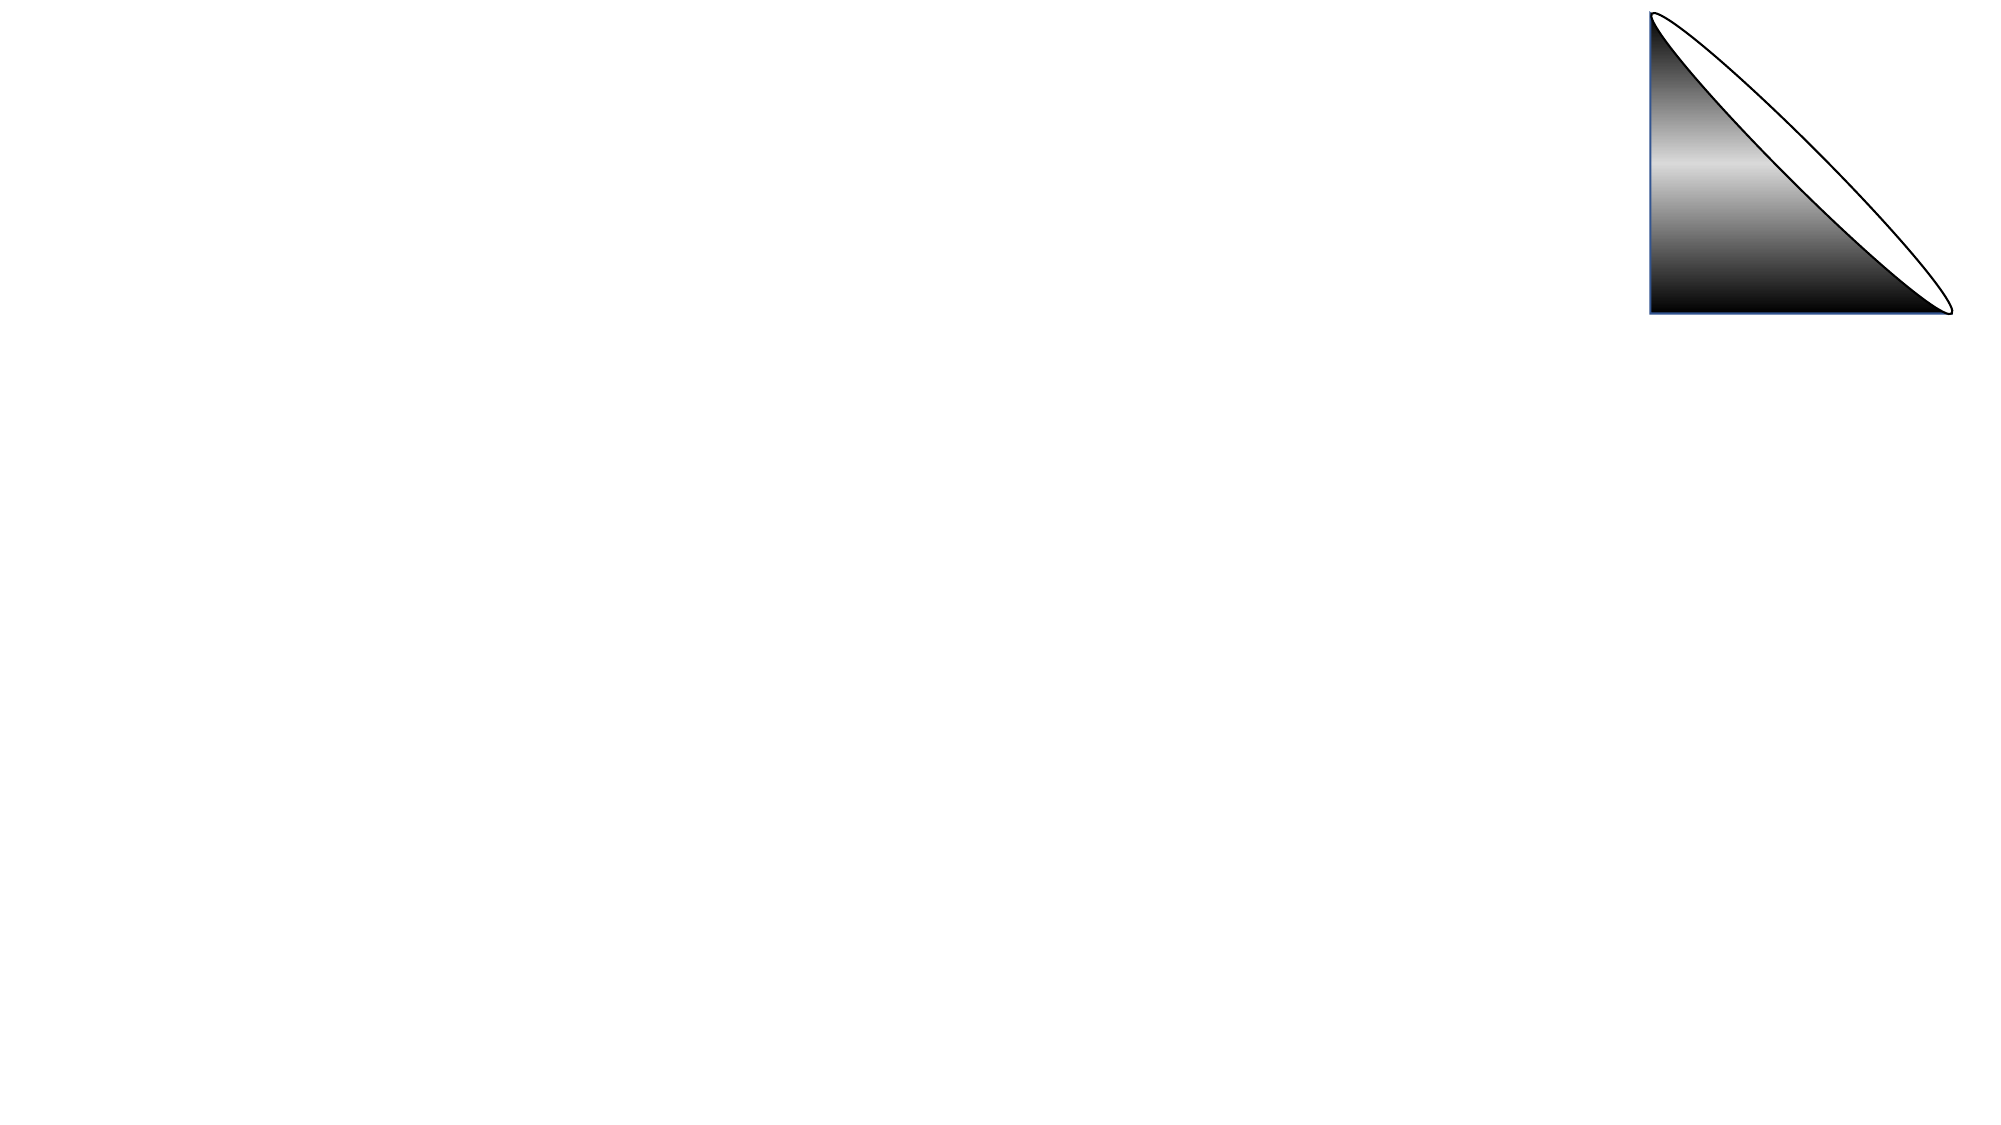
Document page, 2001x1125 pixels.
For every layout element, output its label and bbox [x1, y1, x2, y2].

text_box [1650, 11, 1954, 316]
text_box [1649, 11, 1945, 315]
